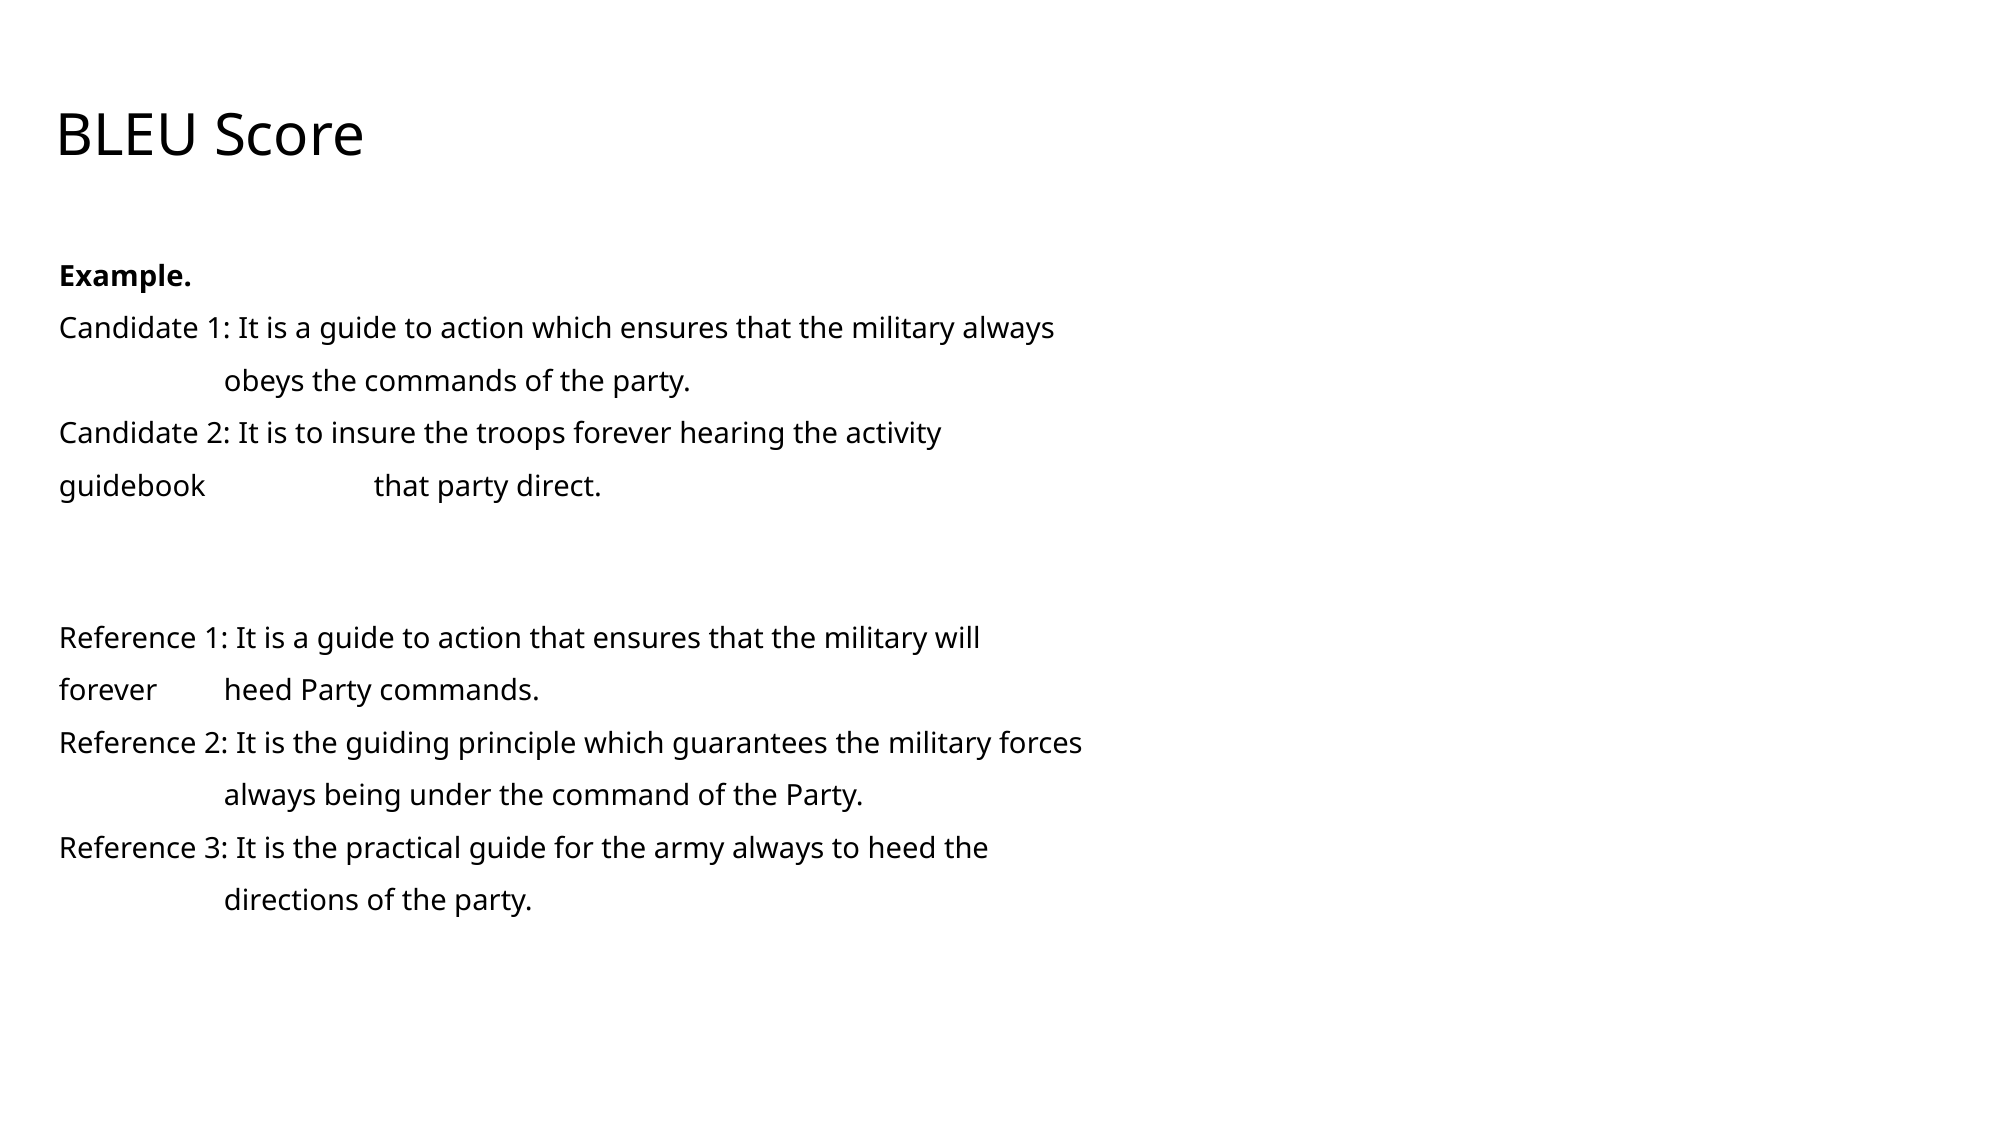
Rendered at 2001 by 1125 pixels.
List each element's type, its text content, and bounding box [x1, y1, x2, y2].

text_box BLEU Score [40, 89, 380, 175]
text_box Reference 1: It is a guide to action that ensures that the military will forever heed Party commands. Reference 2: It is the guiding principle which guarantees the military forces always being under the command of the Party. Reference 3: It is the practical guide for the army always to heed the directions of the party. [44, 594, 1102, 924]
text_box Example. Candidate 1: It is a guide to action which ensures that the military always obeys the commands of the party. Candidate 2: It is to insure the troops forever hearing the activity guidebook that party direct. [44, 232, 1102, 510]
